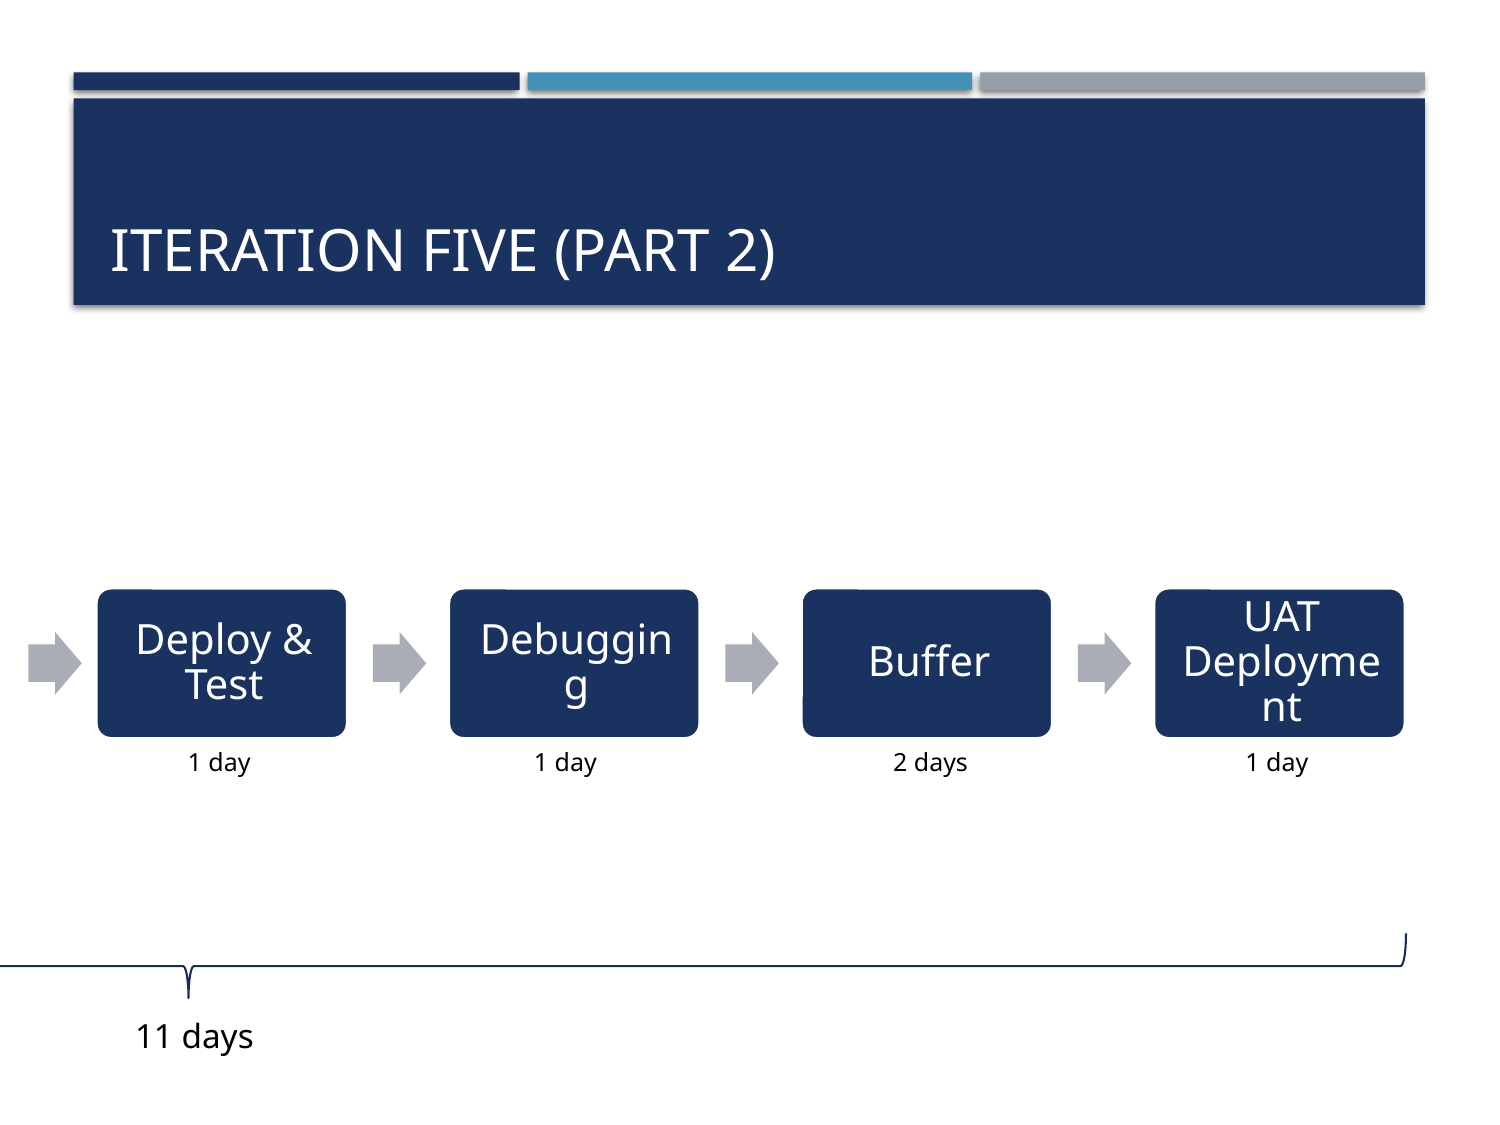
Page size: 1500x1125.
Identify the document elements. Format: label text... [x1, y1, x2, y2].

text_box [185, 973, 192, 1000]
text_box [0, 934, 90, 968]
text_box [27, 631, 83, 695]
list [94, 364, 1407, 962]
title Iteration Five (Part 2) [95, 112, 1406, 291]
text_box 11 days [114, 1008, 275, 1063]
